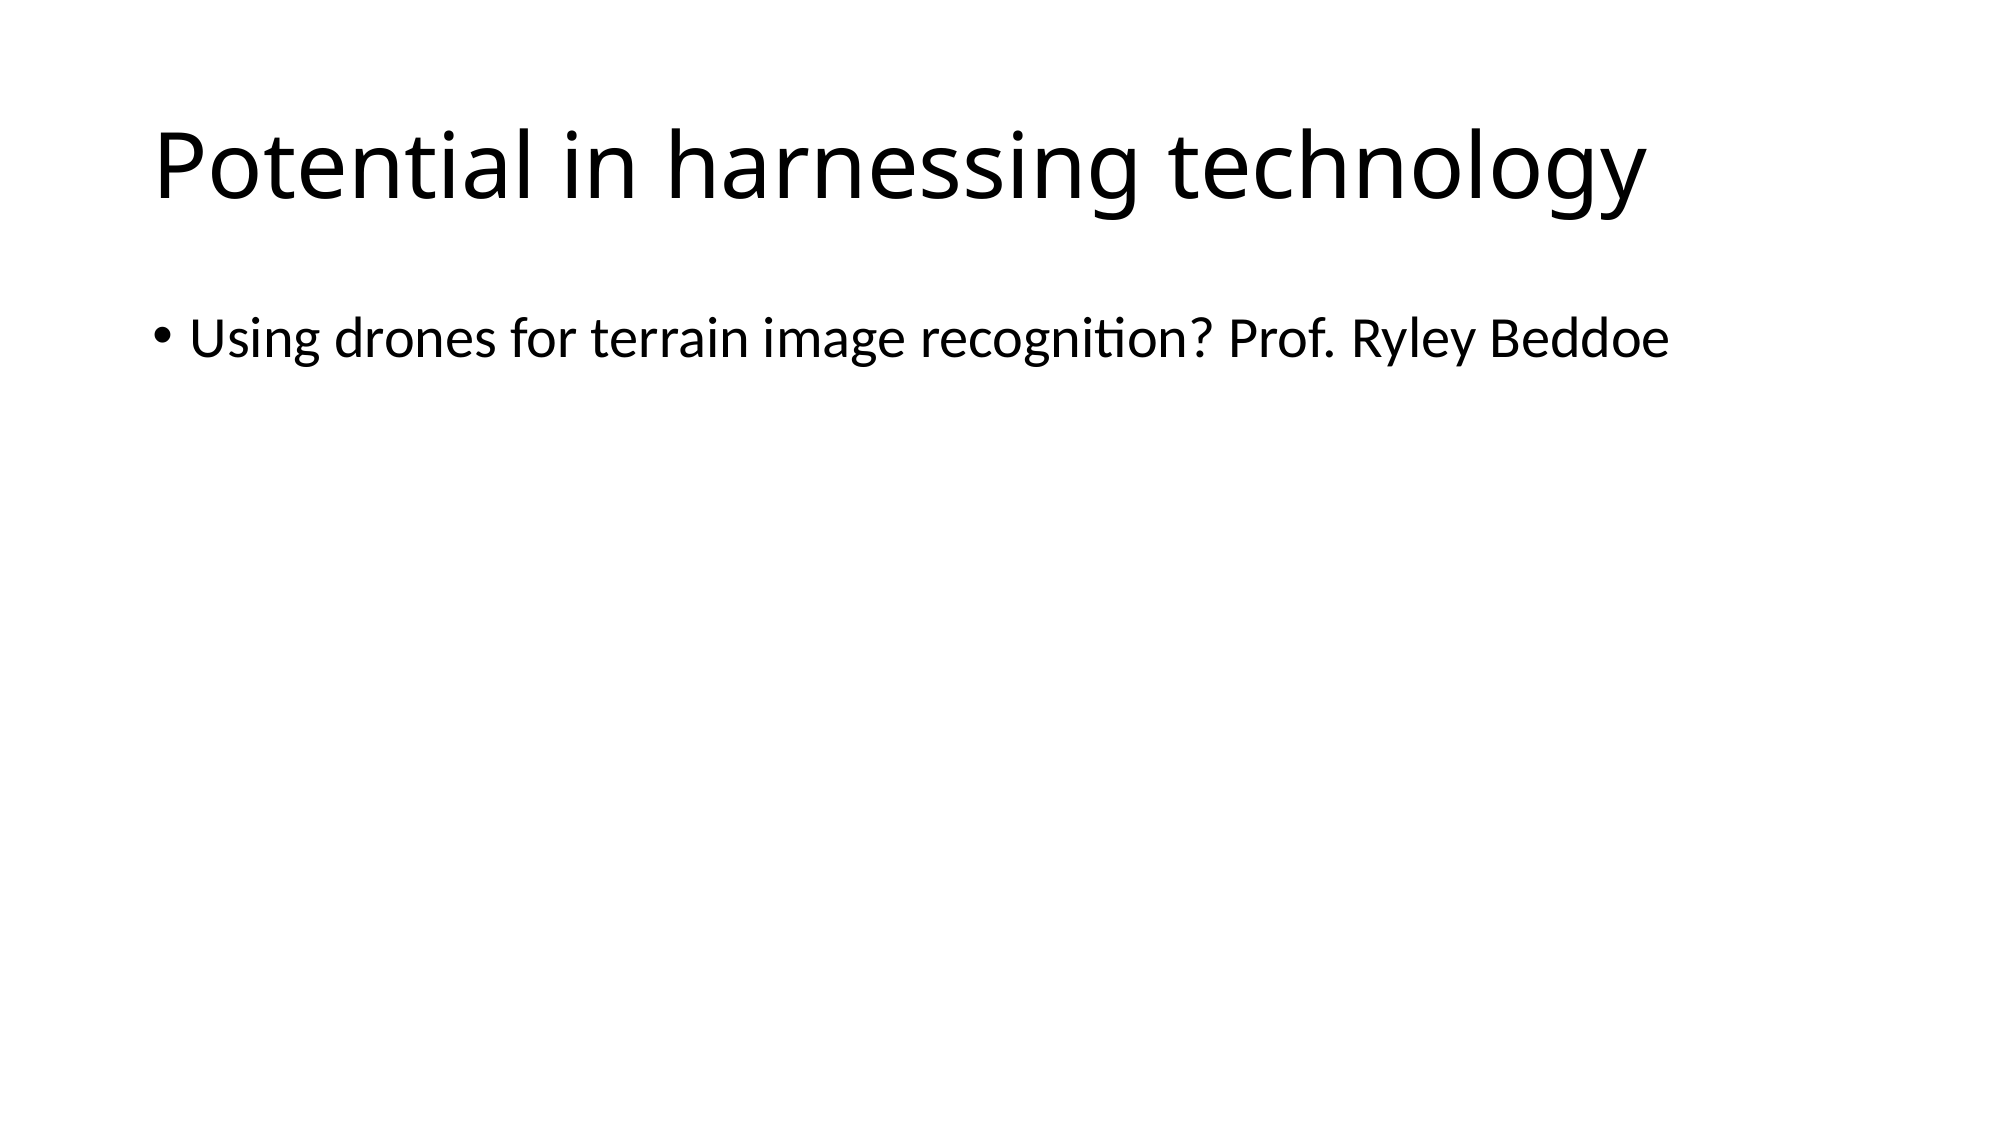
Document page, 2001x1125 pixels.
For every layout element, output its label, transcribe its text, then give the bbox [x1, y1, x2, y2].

list Using drones for terrain image recognition? Prof. Ryley Beddoe [137, 299, 1863, 1014]
title Potential in harnessing technology [137, 59, 1863, 278]
